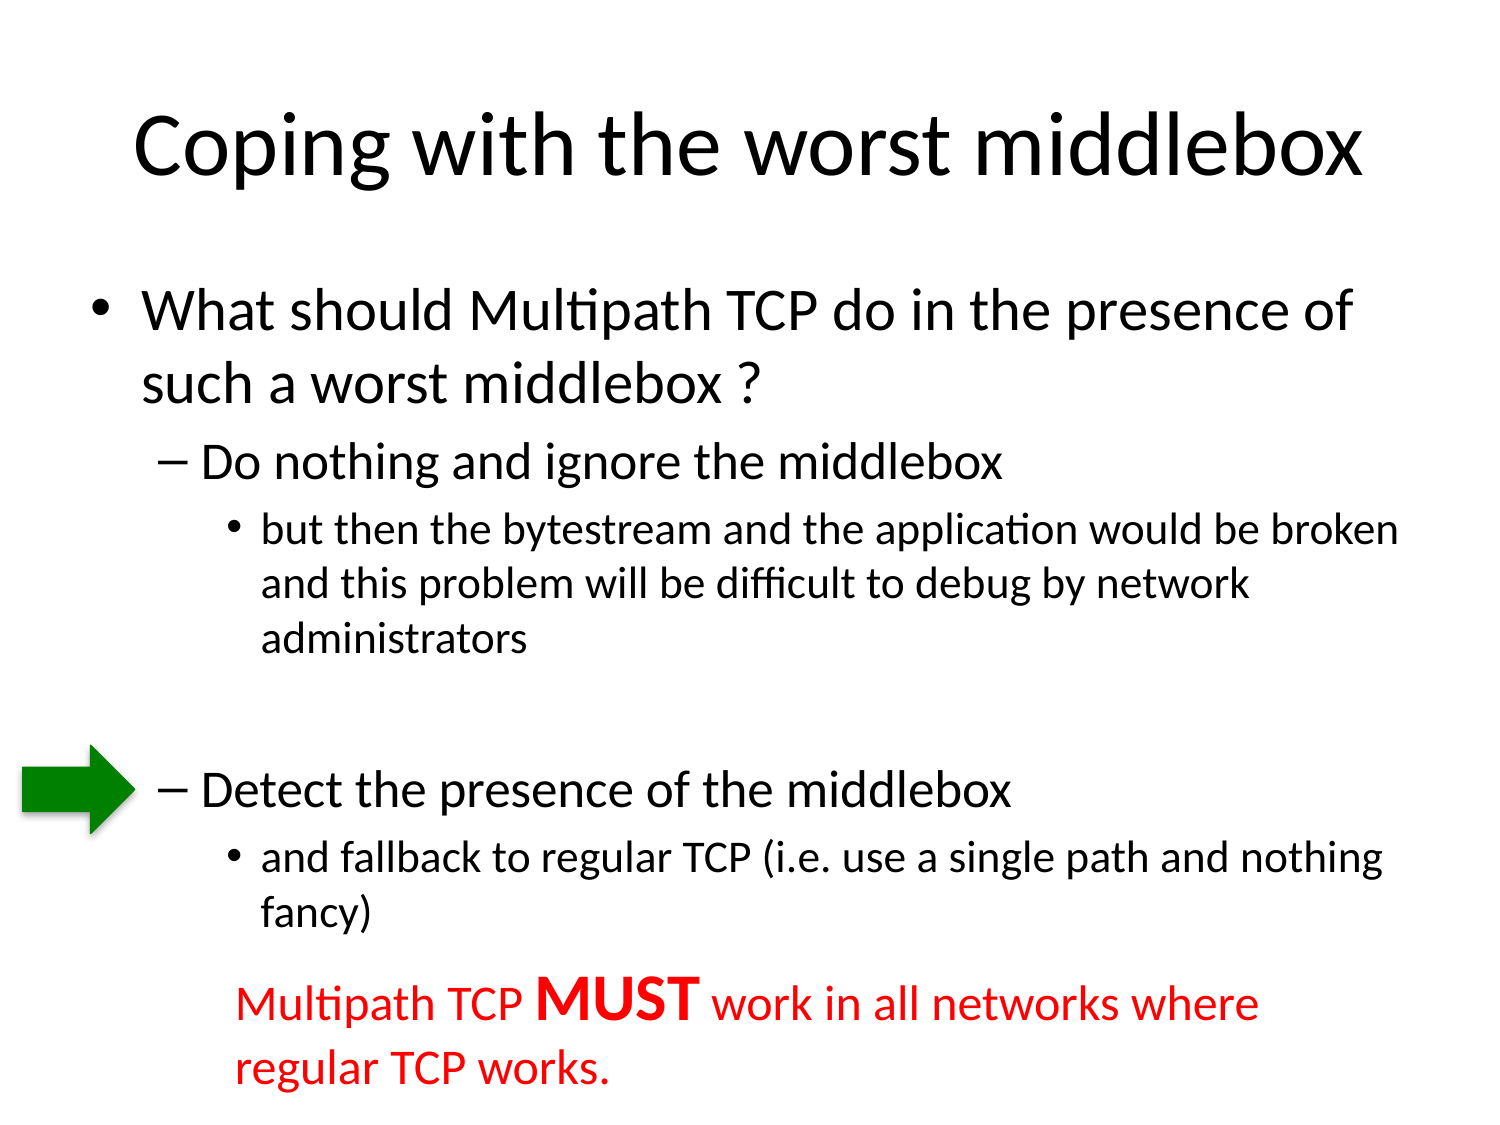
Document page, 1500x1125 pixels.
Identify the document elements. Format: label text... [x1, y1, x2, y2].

text_box Multipath TCP MUST work in all networks where regular TCP works. [220, 946, 1336, 1102]
text_box [22, 744, 136, 835]
list What should Multipath TCP do in the presence of such a worst middlebox ? Do nothing and ignore the middlebox but then the bytestream and the application would be broken and this problem will be difficult to debug by network administrators Detect the presence of the middlebox and fallback to regular TCP (i.e. use a single path and nothing fancy) [75, 262, 1425, 1005]
title Coping with the worst middlebox [75, 45, 1425, 233]
